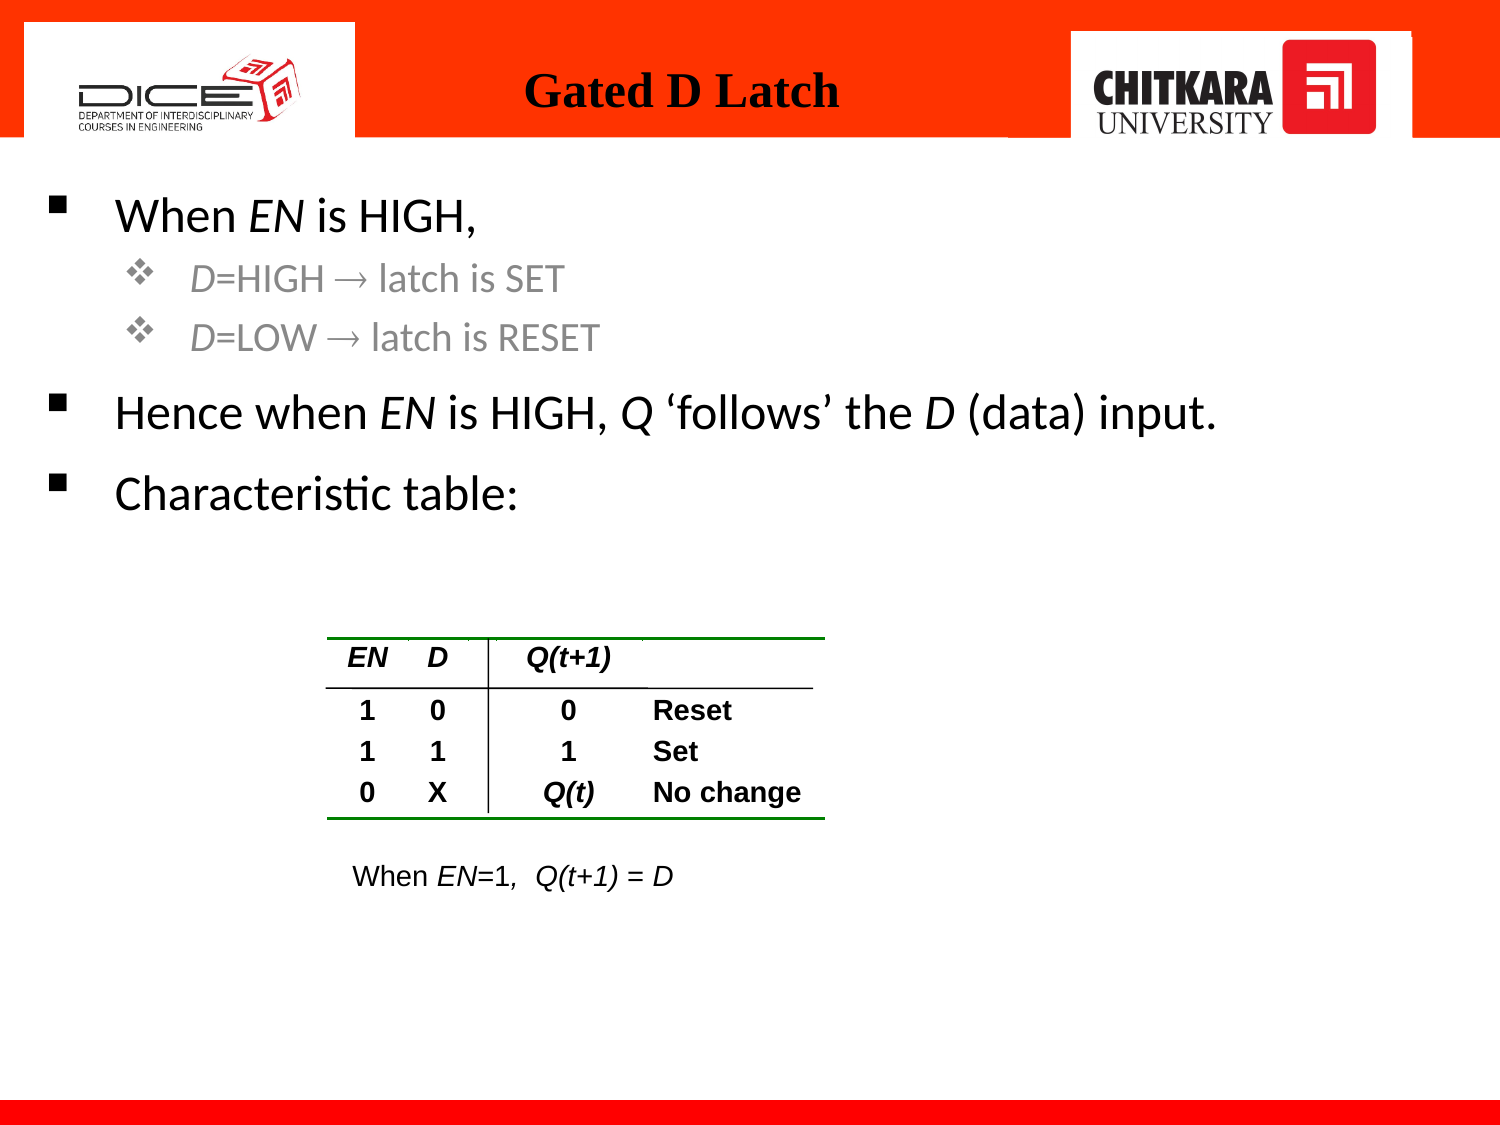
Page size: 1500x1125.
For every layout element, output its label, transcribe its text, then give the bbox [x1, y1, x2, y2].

text_box Gated D Latch [508, 24, 923, 150]
picture [24, 22, 355, 162]
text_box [312, 637, 867, 901]
title [0, 0, 900, 150]
text_box When EN is HIGH, D=HIGH  latch is SET D=LOW  latch is RESET Hence when EN is HIGH, Q ‘follows’ the D (data) input. Characteristic table: [24, 174, 1288, 613]
picture [1074, 37, 1391, 138]
